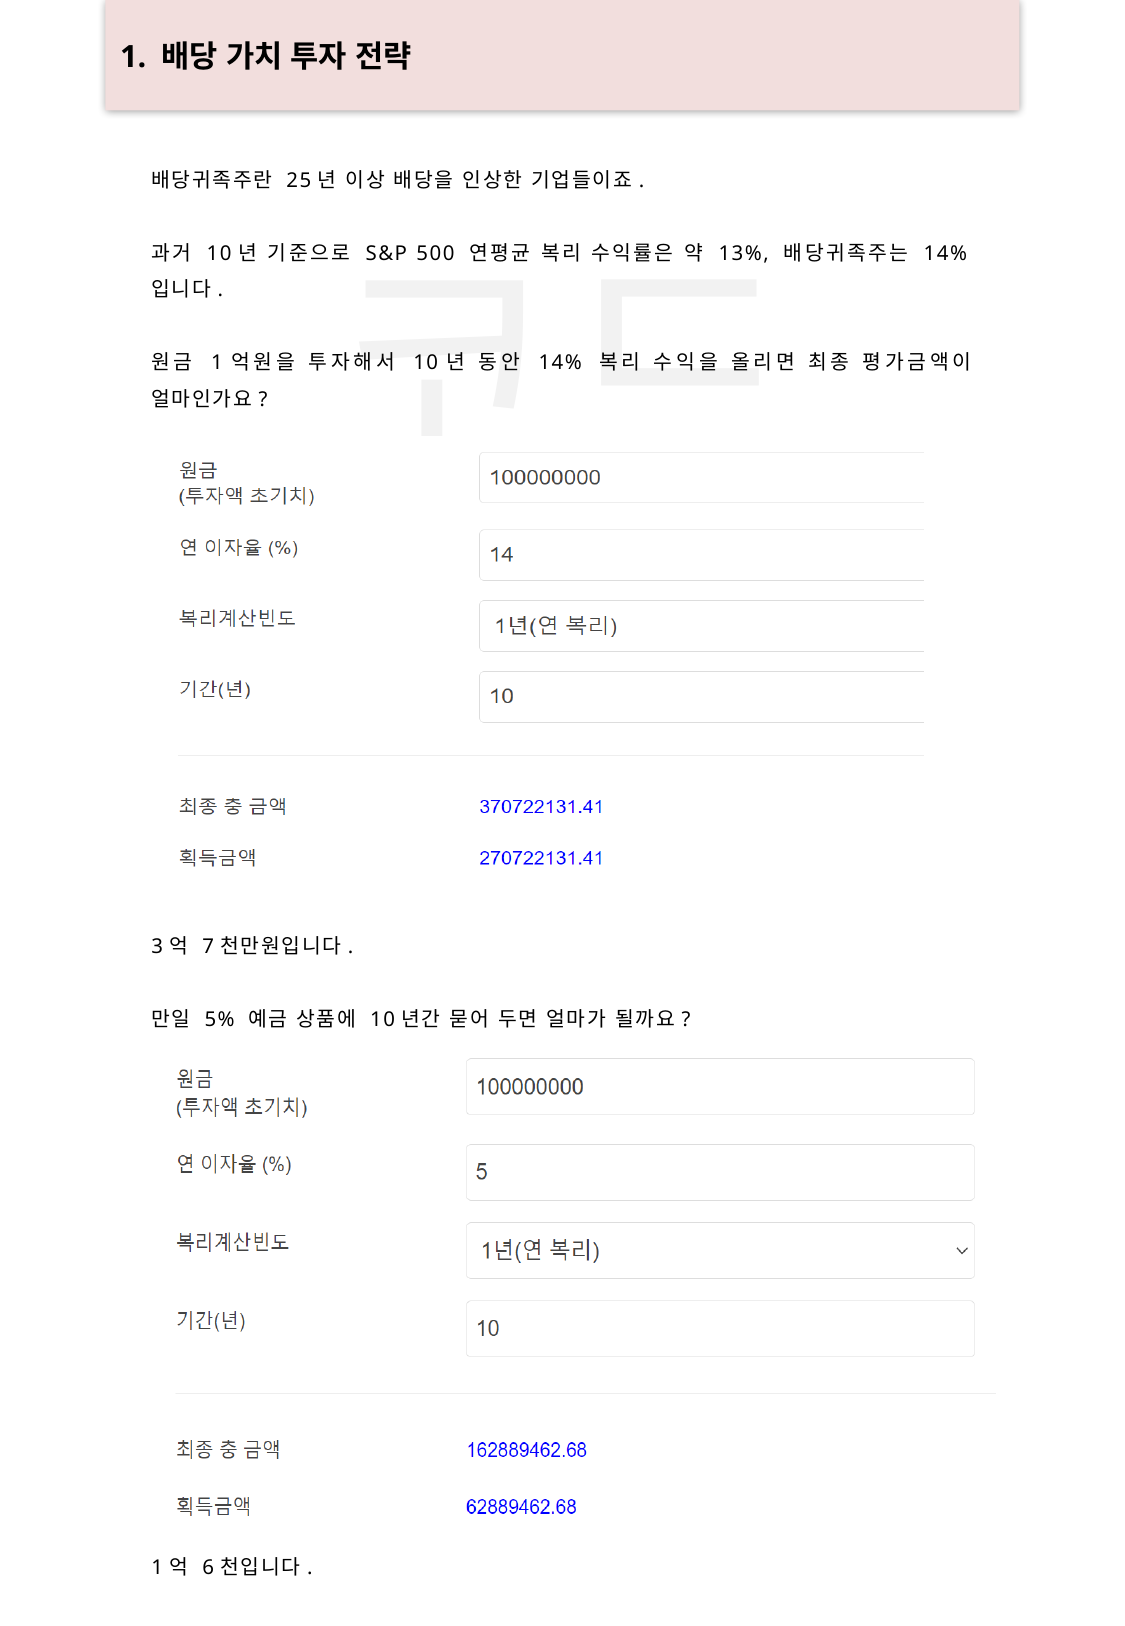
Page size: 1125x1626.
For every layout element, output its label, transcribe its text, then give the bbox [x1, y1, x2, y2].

picture [164, 436, 924, 883]
text_box 1. 배당 가치 투자 전략 [105, 0, 1020, 111]
text_box 배당귀족주란 25년 이상 배당을 인상한 기업들이죠. 과거 10년 기준으로 S&P 500 연평균 복리 수익률은 약 13%, 배당귀족주는 14%입니다. 원금 1억원을 투자해서 10년 동안 14% 복리 수익을 올리면 최종 평가금액이 얼마인가요? 3억 7천만원입니다. 만일 5% 예금 상품에 10년간 묻어 두면 얼마가 될까요? 1억 6천입니다. [136, 147, 989, 1586]
picture [173, 1041, 996, 1543]
